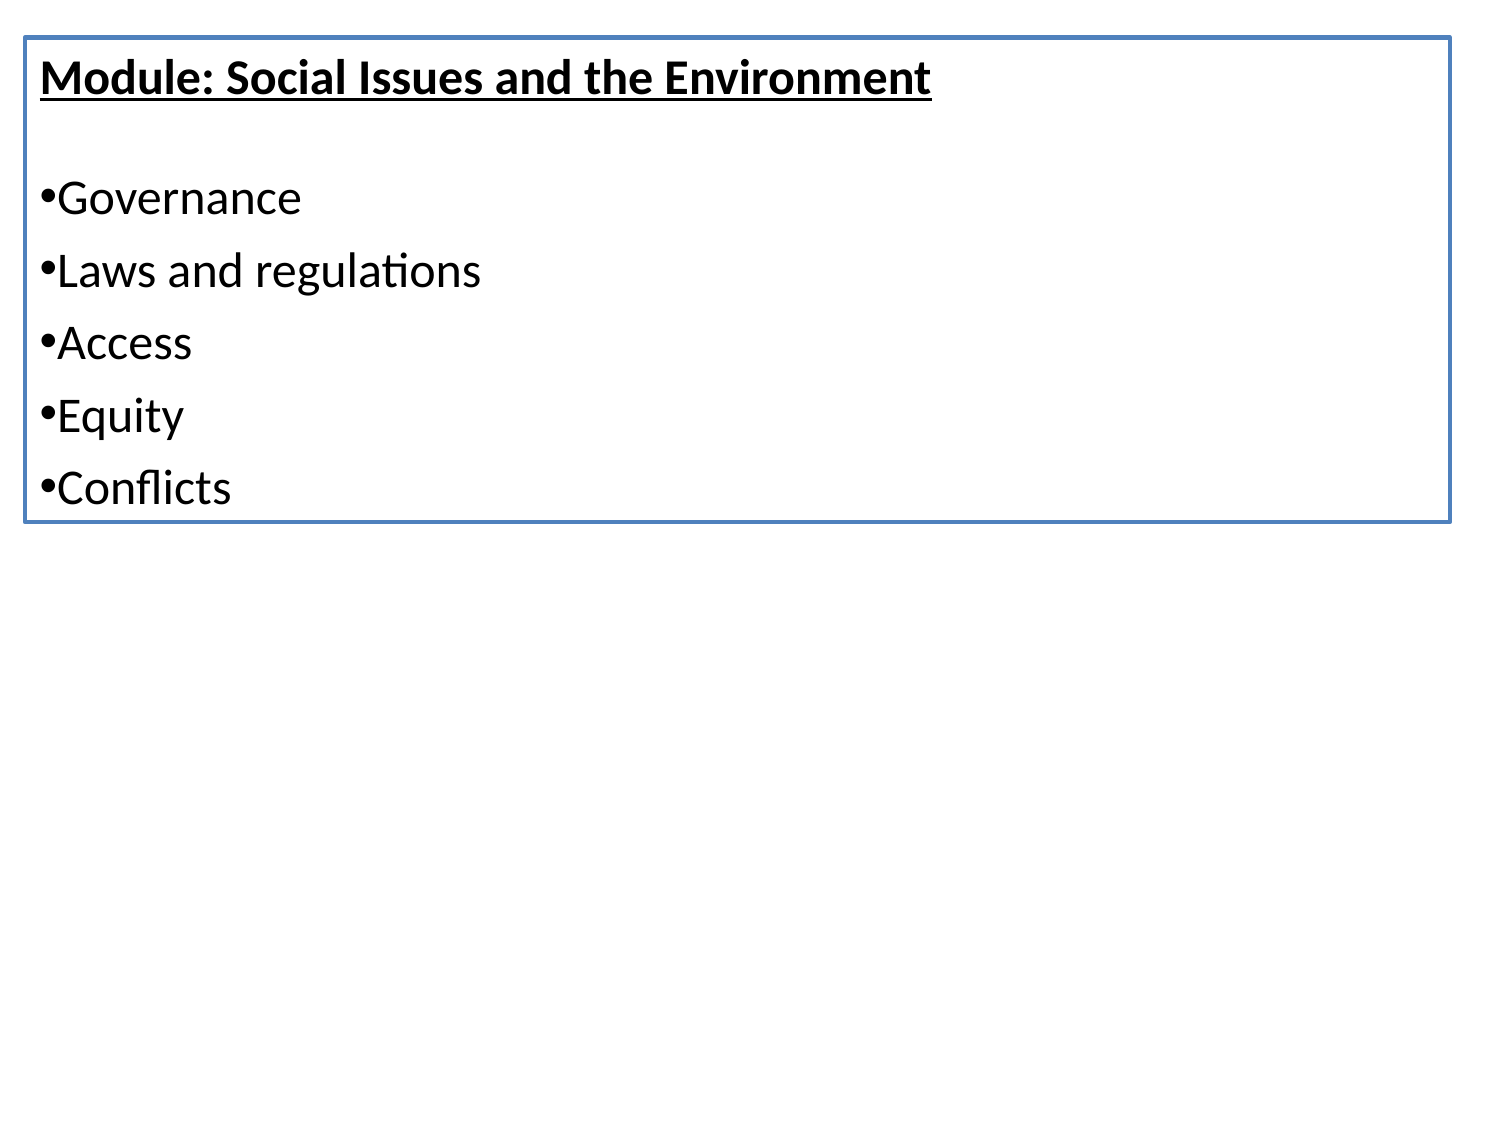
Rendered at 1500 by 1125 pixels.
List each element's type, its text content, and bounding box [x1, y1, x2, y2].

text_box Module: Social Issues and the Environment Governance Laws and regulations Access Equity Conflicts [23, 35, 1452, 524]
